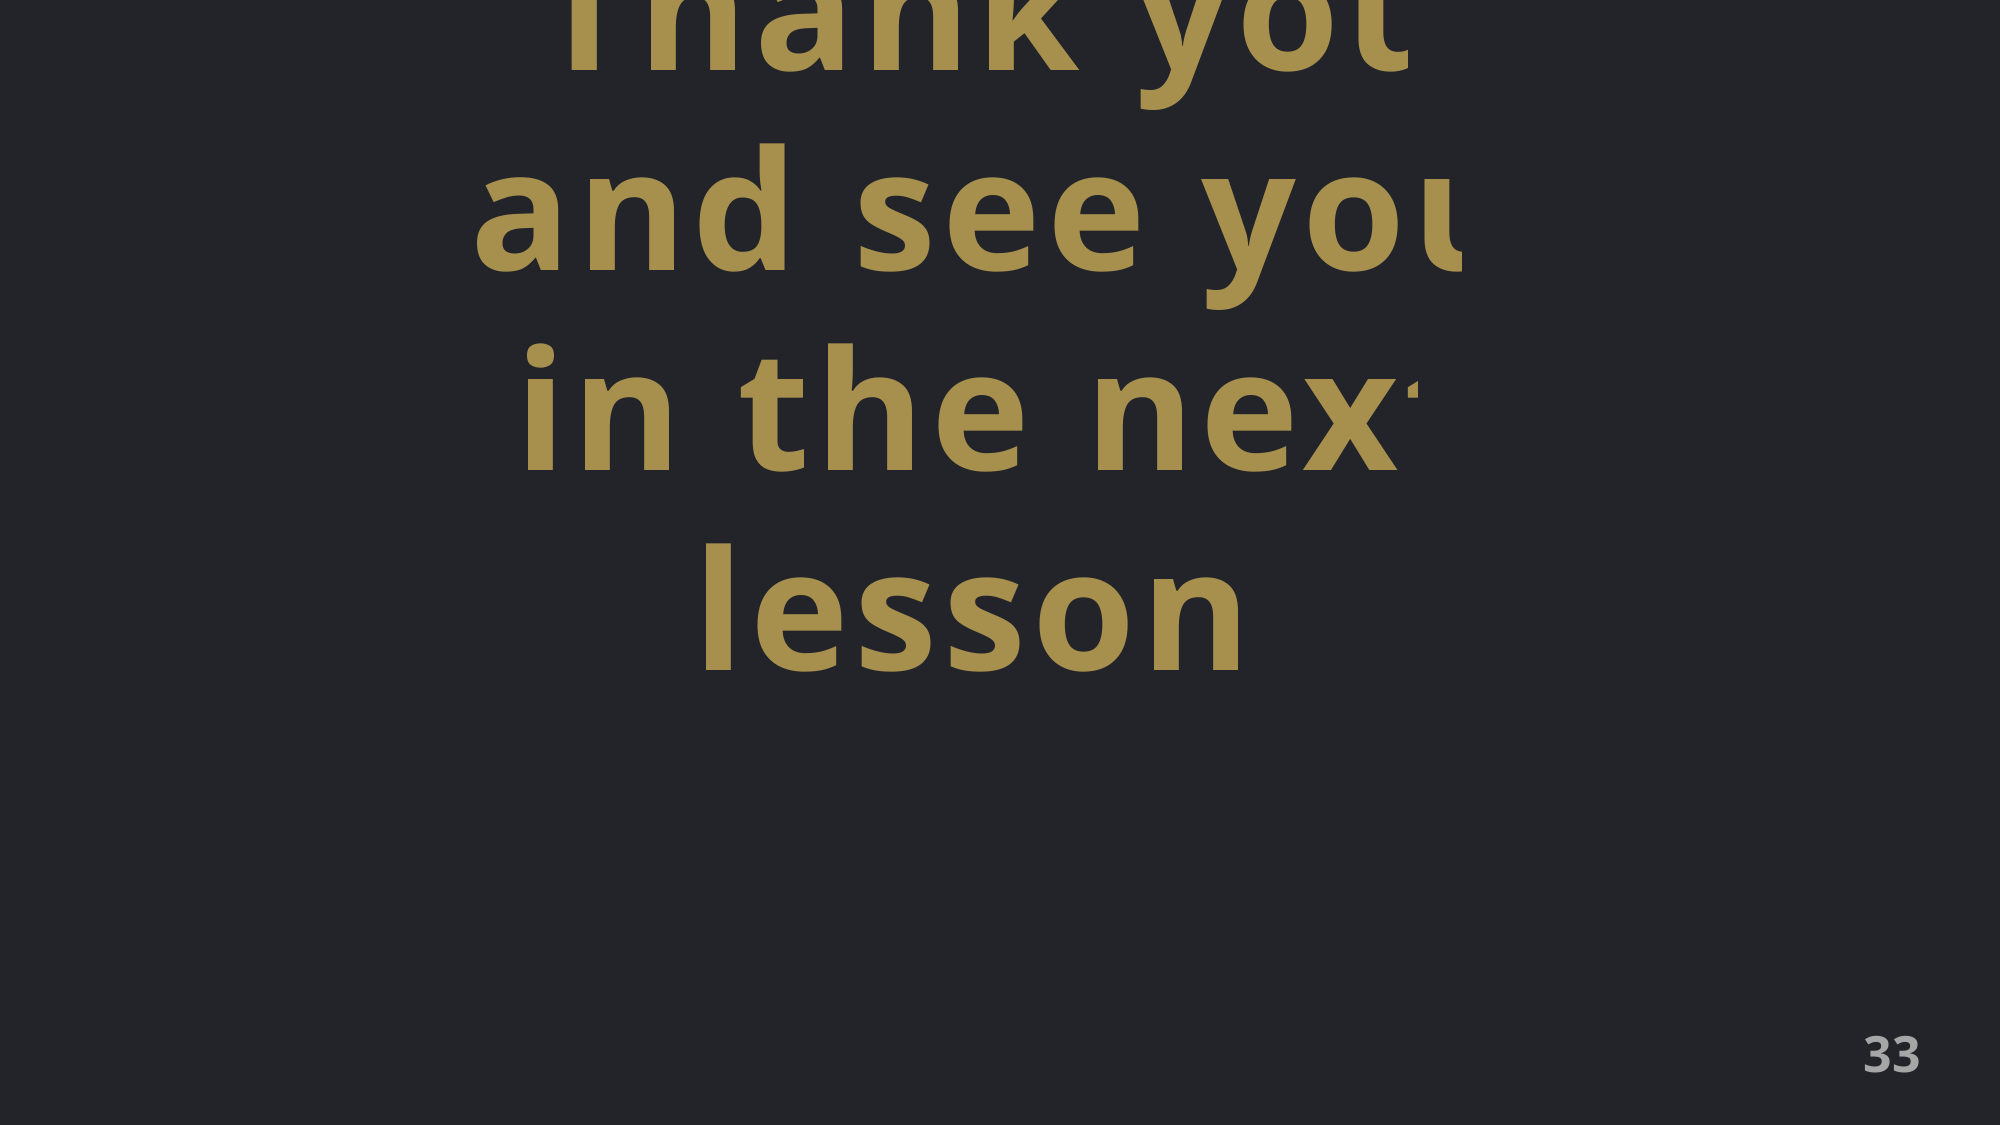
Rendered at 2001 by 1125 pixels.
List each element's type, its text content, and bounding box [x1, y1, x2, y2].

slide_number 33 [1485, 1026, 1936, 1087]
text_box Thank you and see you in the next lesson! [364, 455, 1636, 719]
text_box [0, 0, 2000, 1125]
